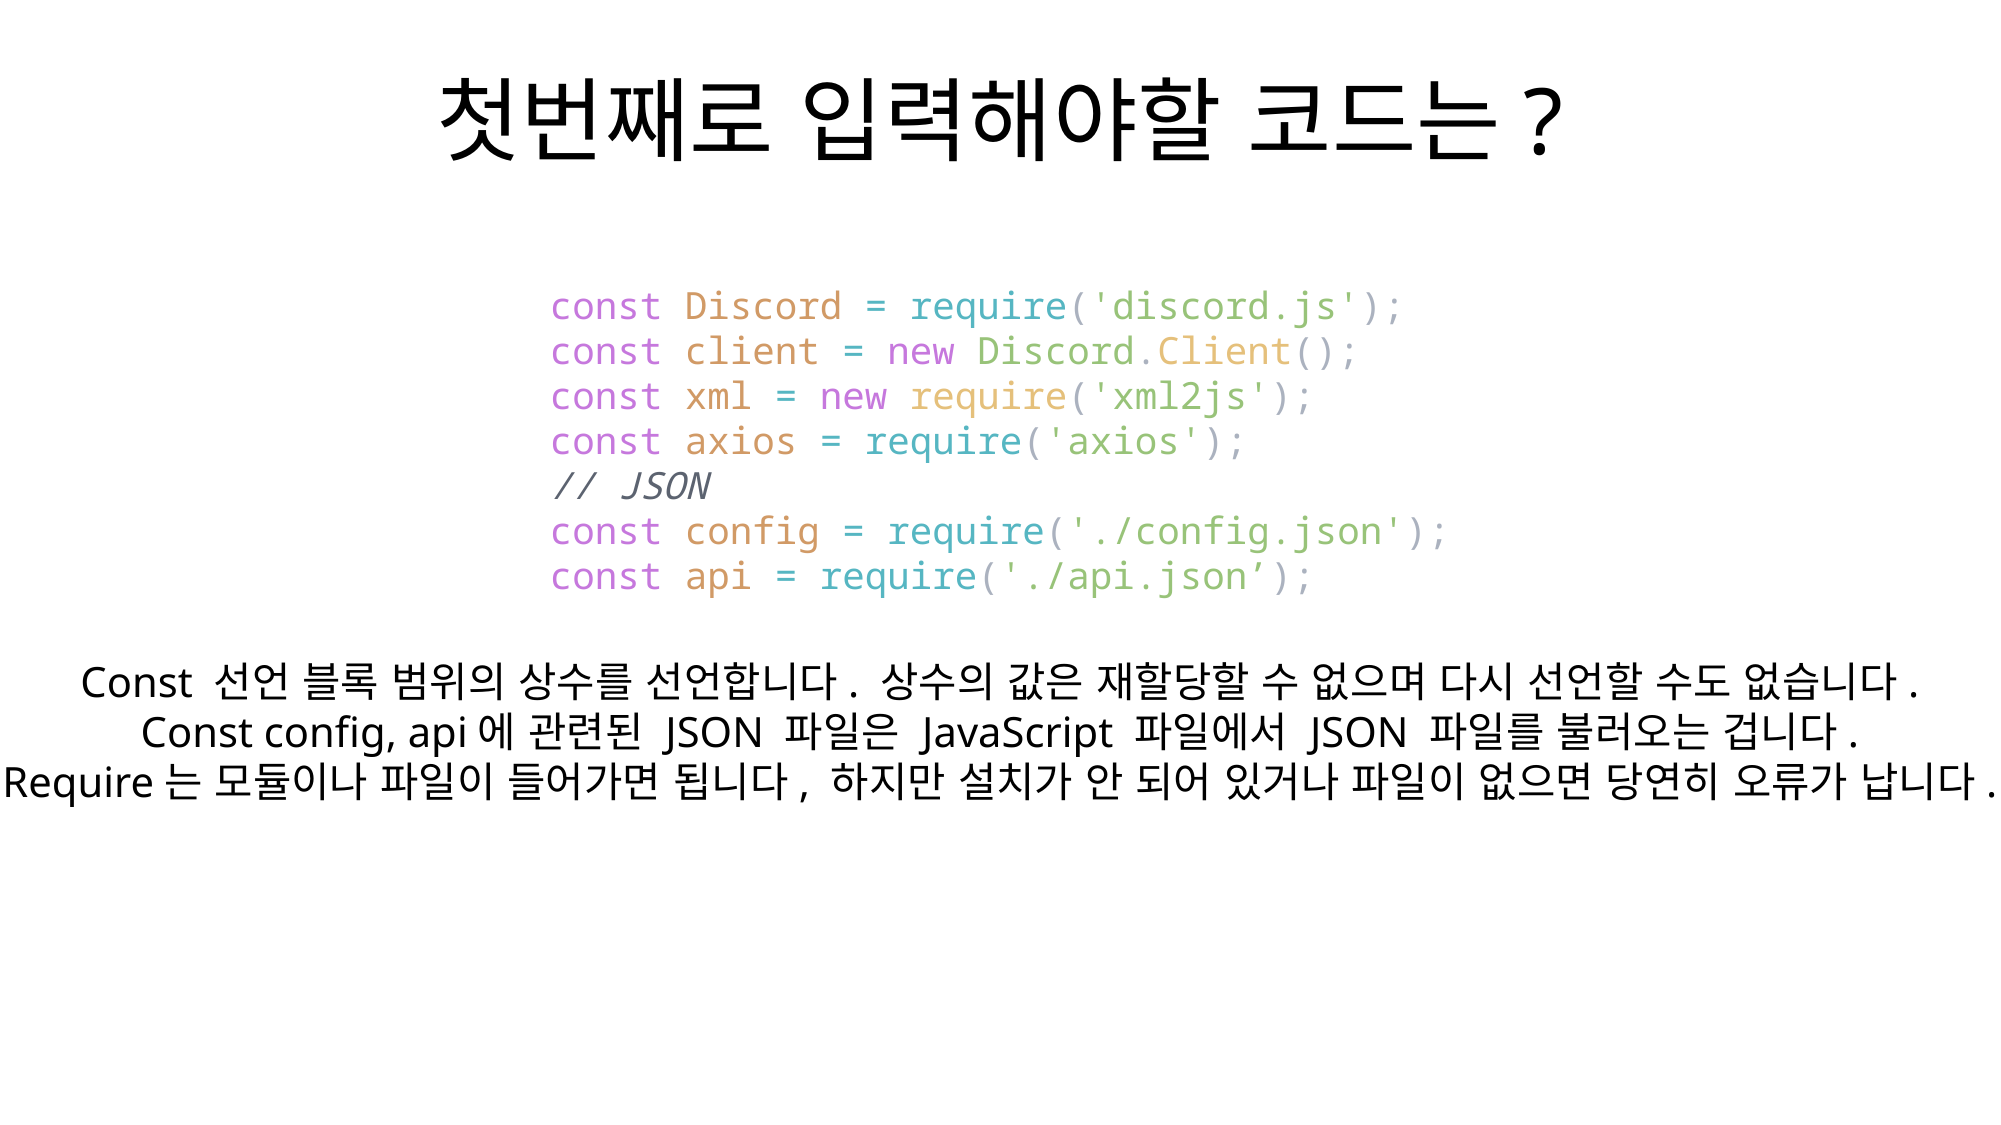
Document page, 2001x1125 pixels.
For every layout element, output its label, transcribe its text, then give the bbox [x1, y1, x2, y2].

text_box const Discord = require('discord.js'); const client = new Discord.Client(); const xml = new require('xml2js'); const axios = require('axios'); // JSON const config = require('./config.json'); const api = require('./api.json’); [535, 229, 1465, 605]
title 첫번째로 입력해야할 코드는? [137, 59, 1863, 190]
text_box Const 선언 블록 범위의 상수를 선언합니다. 상수의 값은 재할당할 수 없으며 다시 선언할 수도 없습니다. Const config, api에 관련된 JSON 파일은 JavaScript 파일에서 JSON 파일를 불러오는 겁니다. Require는 모듈이나 파일이 들어가면 됩니다, 하지만 설치가 안 되어 있거나 파일이 없으면 당연히 오류가 납니다. [0, 648, 2000, 814]
